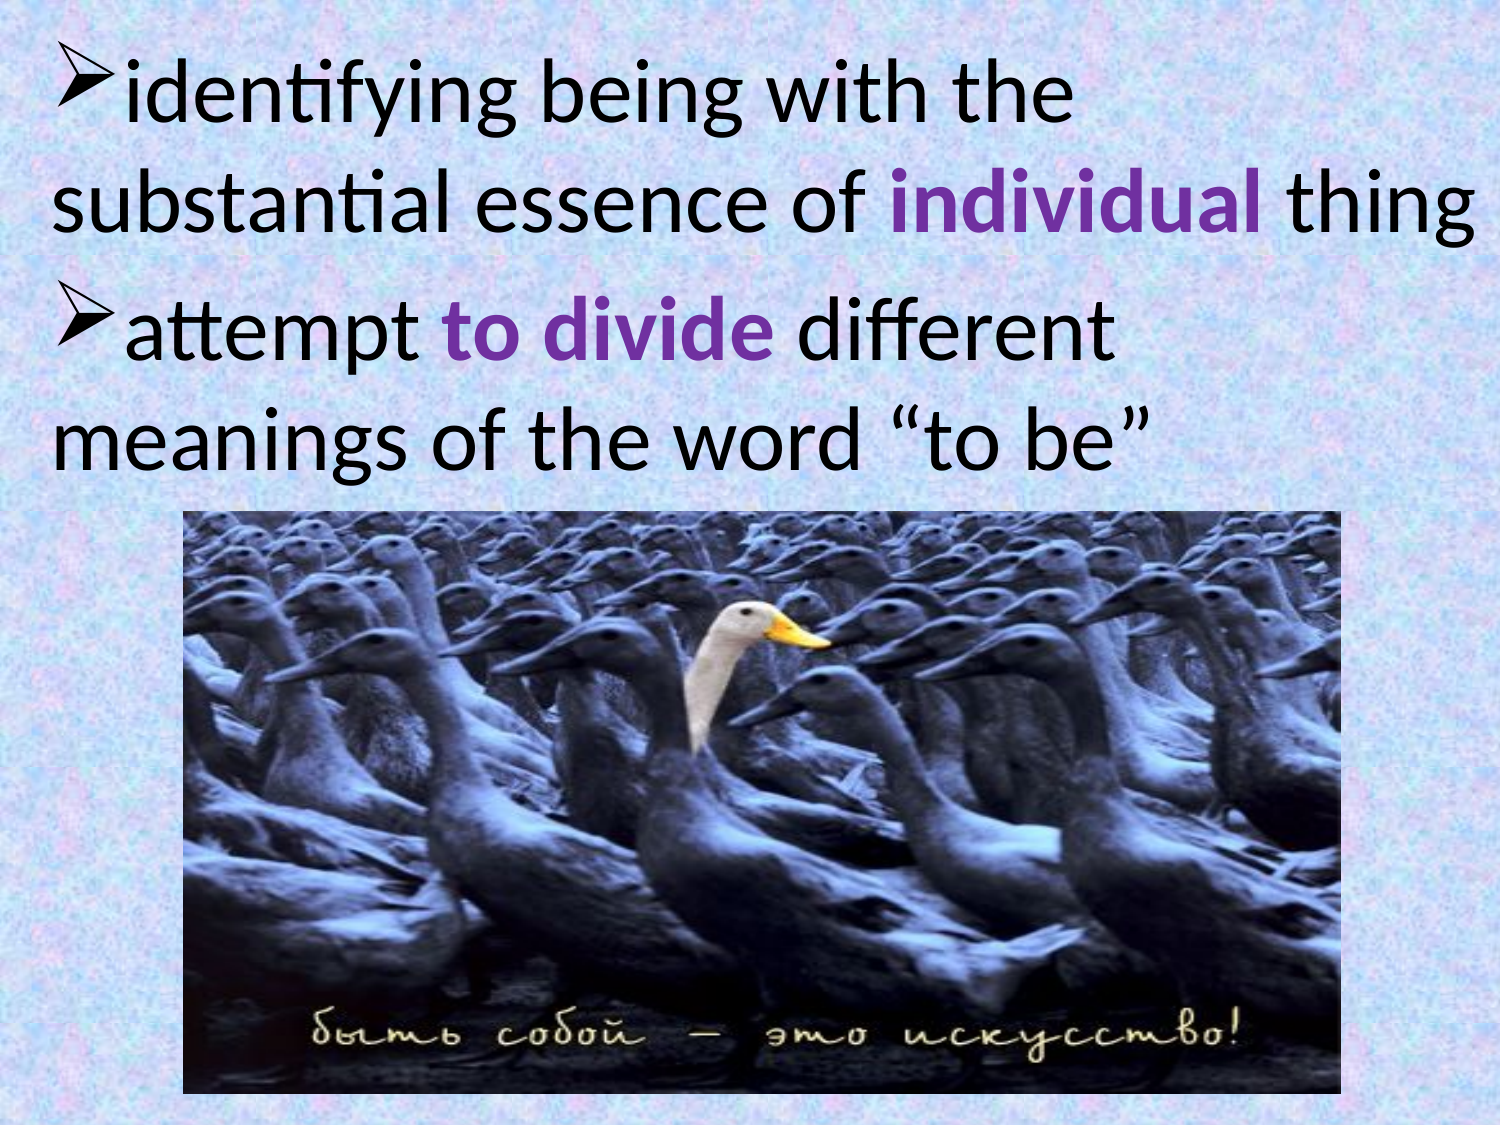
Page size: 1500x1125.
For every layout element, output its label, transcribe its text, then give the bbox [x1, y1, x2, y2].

picture [0, 0, 1500, 1125]
subtitle identifying being with the substantial essence of individual thing attempt to divide different meanings of the word “to be” [35, 23, 1500, 1020]
